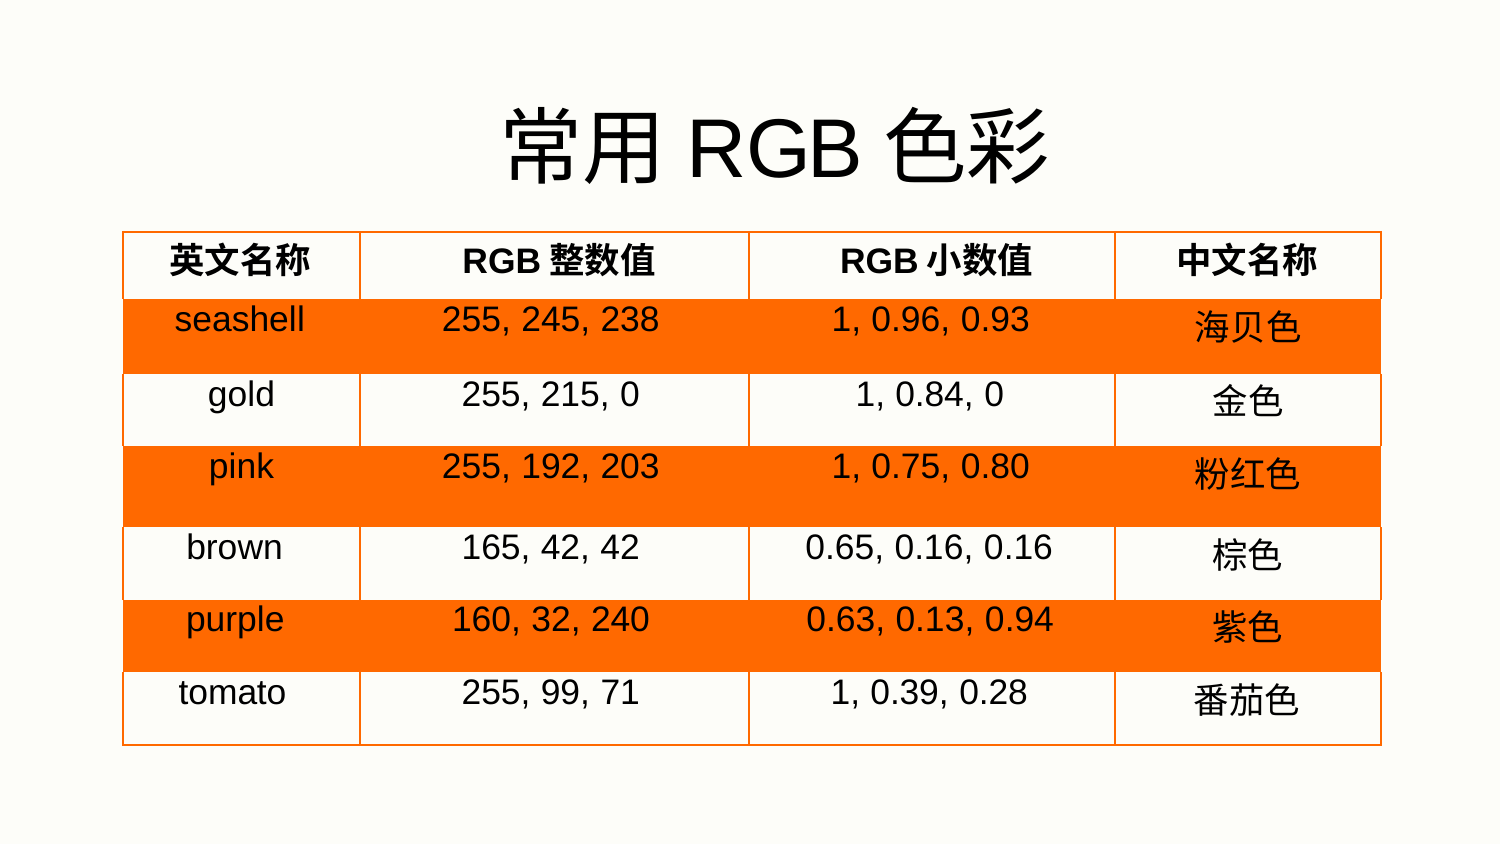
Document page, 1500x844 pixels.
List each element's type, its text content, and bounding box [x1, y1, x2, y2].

table_cell 番茄色 [1116, 672, 1380, 744]
table_cell 粉红色 [1115, 446, 1381, 527]
table_cell 1, 0.75, 0.80 [749, 446, 1115, 527]
table_cell 165, 42, 42 [361, 527, 748, 600]
table_cell brown [124, 527, 359, 600]
table_cell 0.63, 0.13, 0.94 [749, 600, 1115, 672]
table_header 英文名称 [124, 233, 359, 299]
table_cell 255, 192, 203 [360, 446, 749, 527]
table_cell 金色 [1116, 374, 1380, 446]
table_cell tomato [124, 672, 359, 744]
table_cell 1, 0.84, 0 [750, 374, 1114, 446]
table_cell 1, 0.39, 0.28 [750, 672, 1114, 744]
table_cell gold [124, 374, 359, 446]
table_cell purple [123, 600, 360, 672]
table_cell 棕色 [1116, 527, 1380, 600]
table_cell 255, 215, 0 [361, 374, 748, 446]
table_cell 160, 32, 240 [360, 600, 749, 672]
table_cell 0.65, 0.16, 0.16 [750, 527, 1114, 600]
table_cell seashell [123, 299, 360, 374]
table_cell 紫色 [1115, 600, 1381, 672]
table_cell 1, 0.96, 0.93 [749, 299, 1115, 374]
table_header RGB小数值 [750, 233, 1114, 299]
table_cell 海贝色 [1115, 299, 1381, 374]
title 常用RGB色彩 [165, 93, 1335, 231]
table_cell 255, 245, 238 [360, 299, 749, 374]
table_header RGB整数值 [361, 233, 748, 299]
table_cell pink [123, 446, 360, 527]
table_header 中文名称 [1116, 233, 1380, 299]
table_cell 255, 99, 71 [361, 672, 748, 744]
